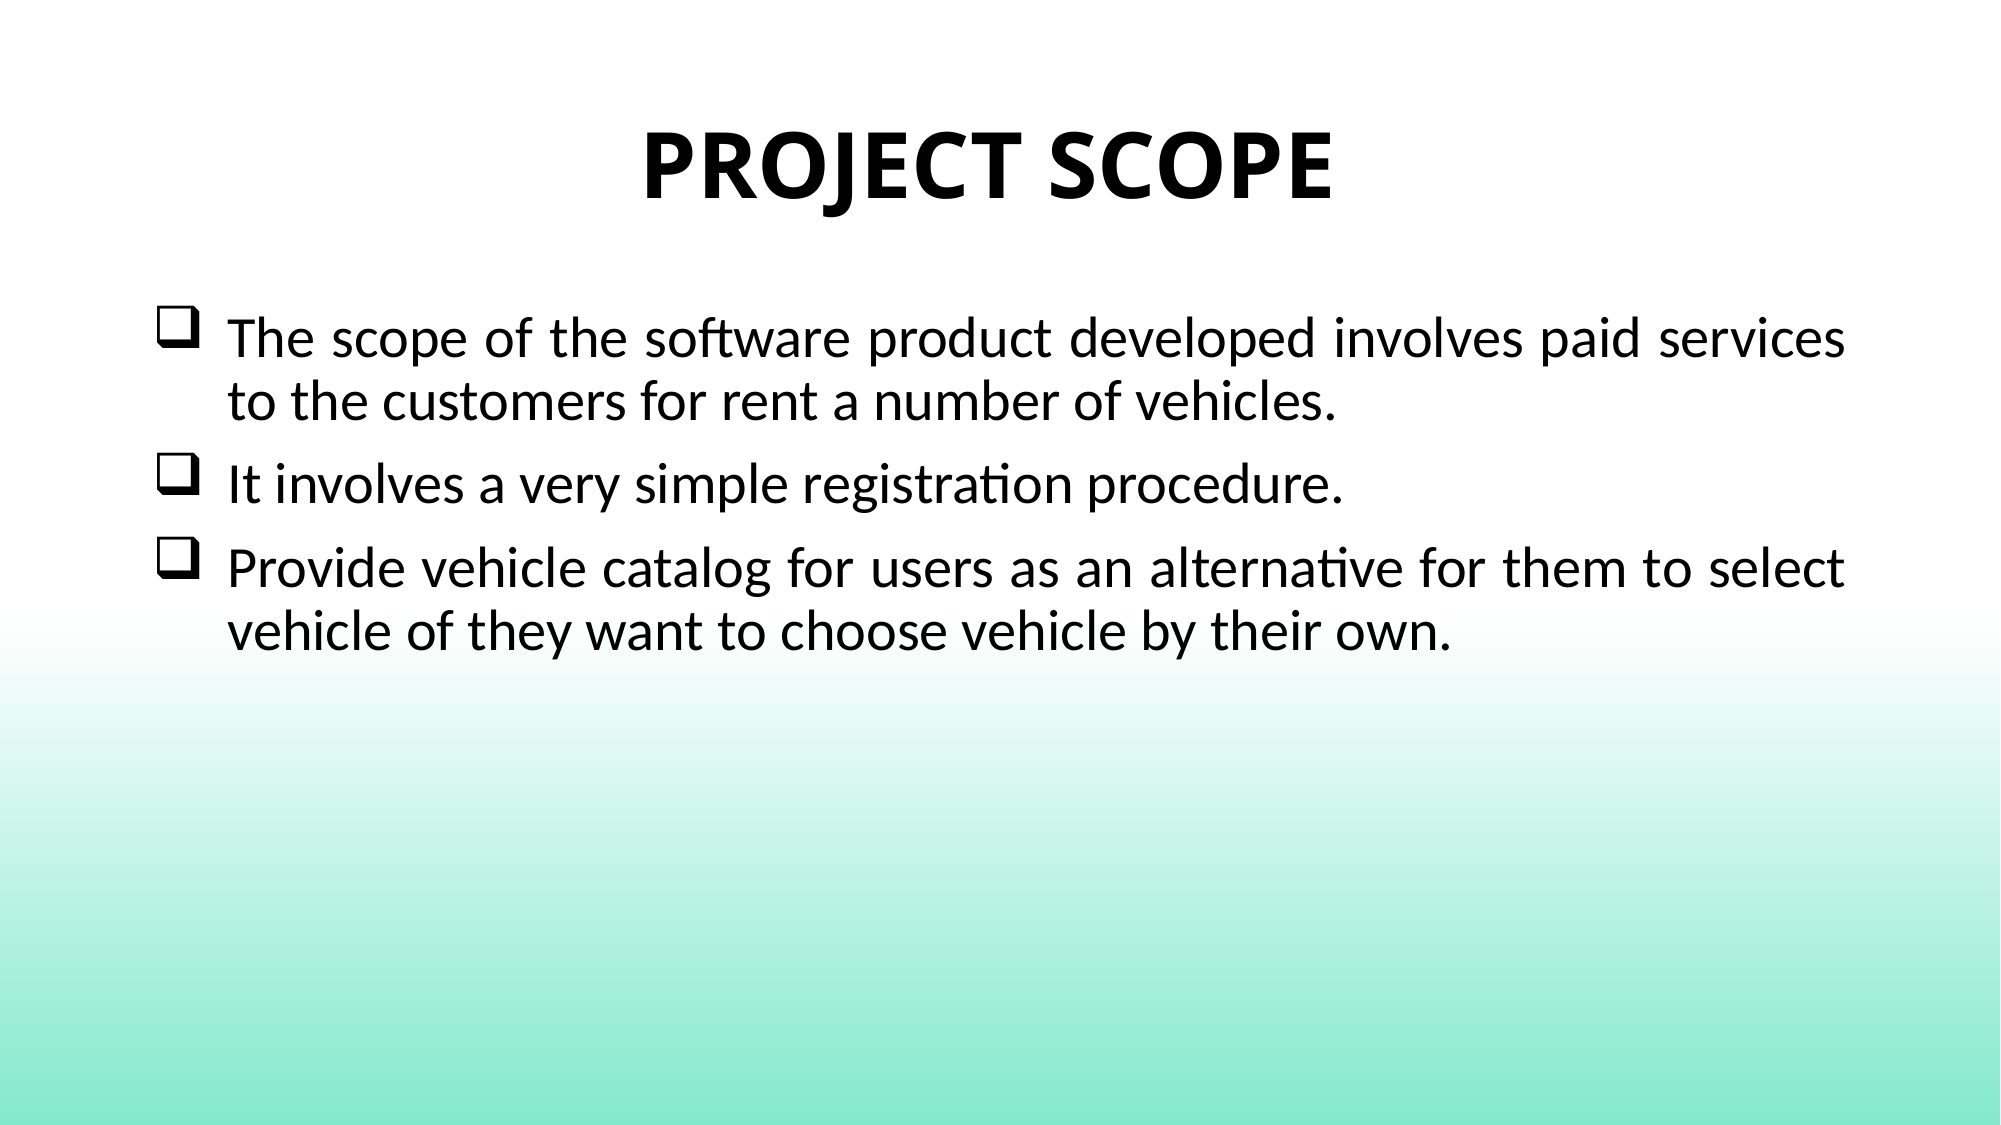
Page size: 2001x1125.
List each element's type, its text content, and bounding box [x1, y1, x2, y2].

title PROJECT SCOPE [137, 59, 1863, 278]
list The scope of the software product developed involves paid services to the customers for rent a number of vehicles. It involves a very simple registration procedure. Provide vehicle catalog for users as an alternative for them to select vehicle of they want to choose vehicle by their own. [137, 299, 1863, 1014]
